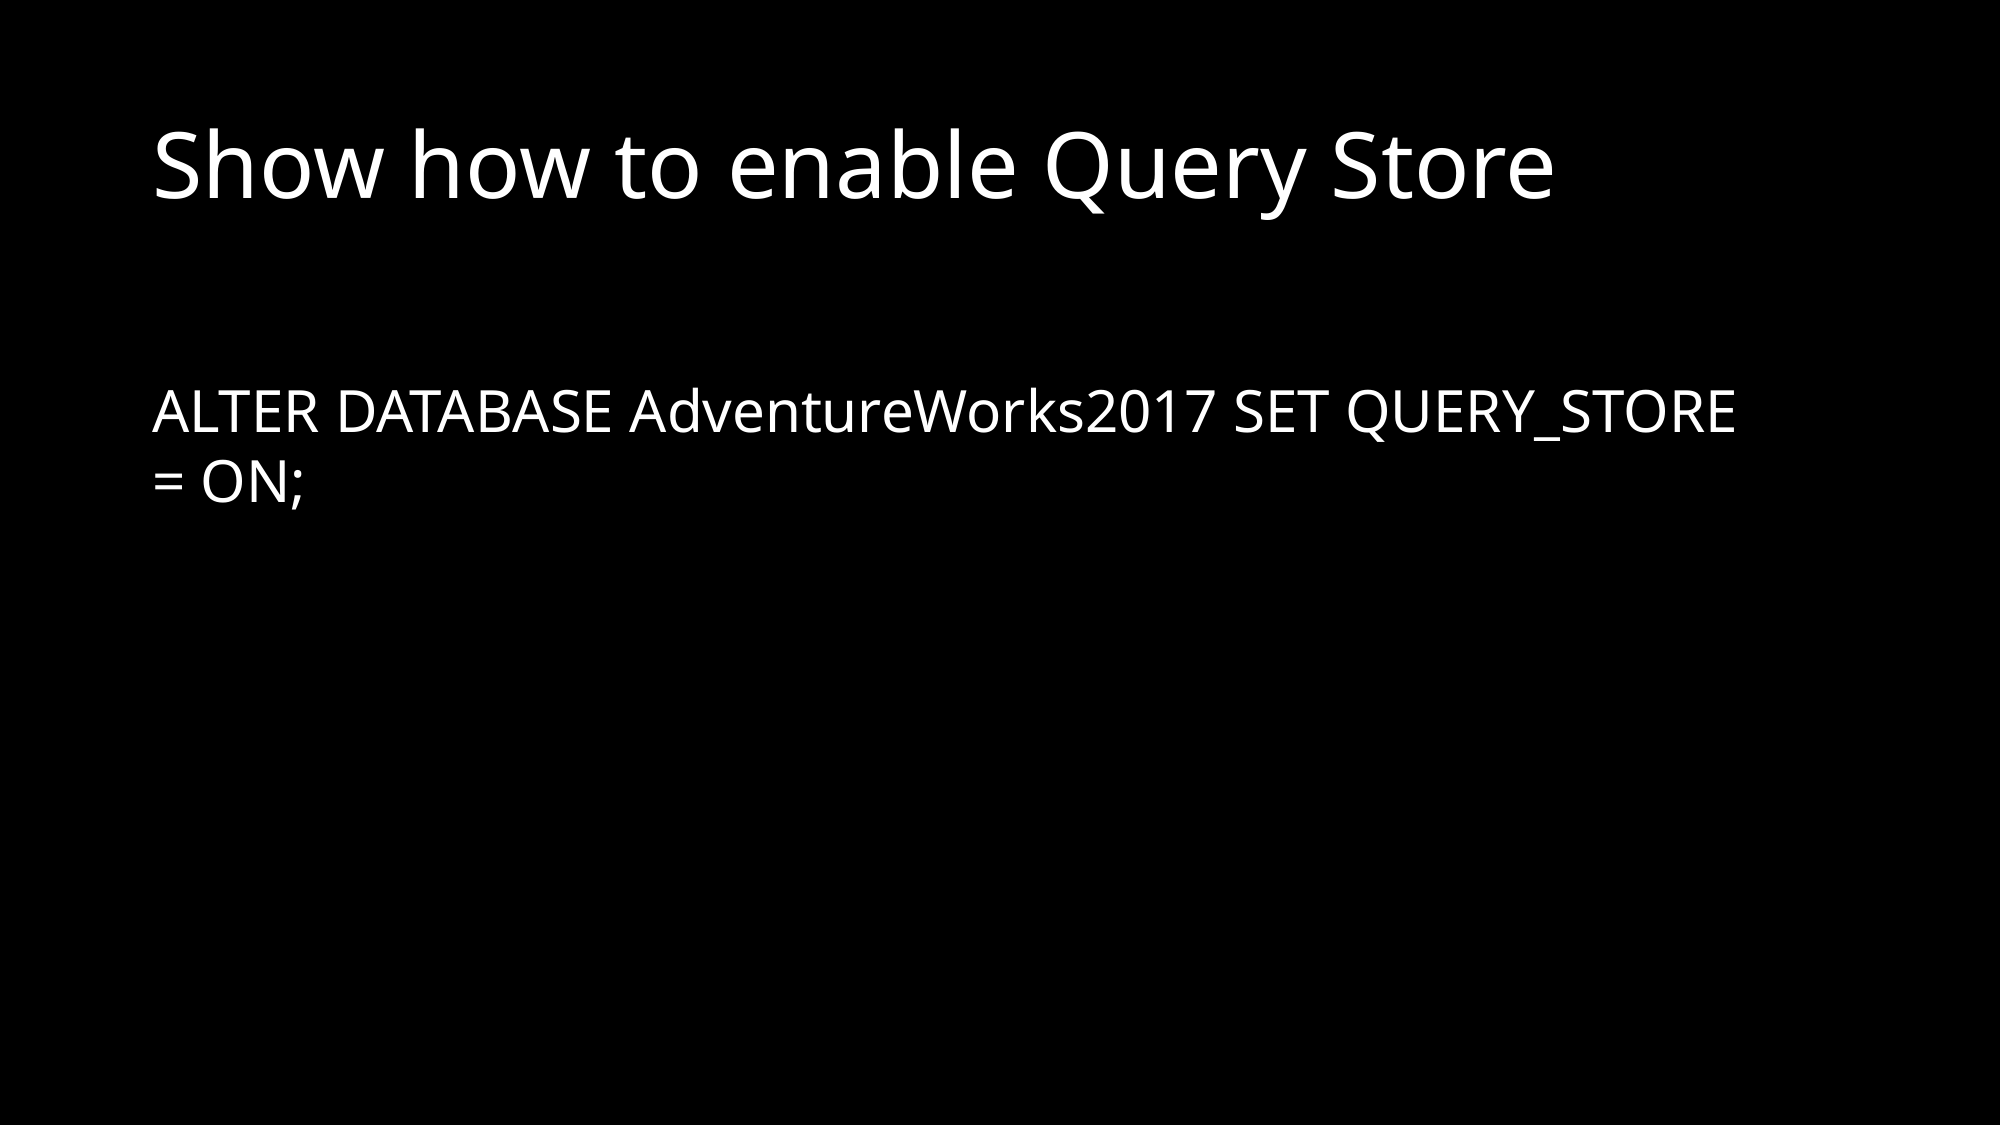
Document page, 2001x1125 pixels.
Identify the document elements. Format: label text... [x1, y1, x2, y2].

title Show how to enable Query Store [137, 59, 1863, 278]
text_box ALTER DATABASE AdventureWorks2017 SET QUERY_STORE = ON; [137, 367, 1783, 522]
